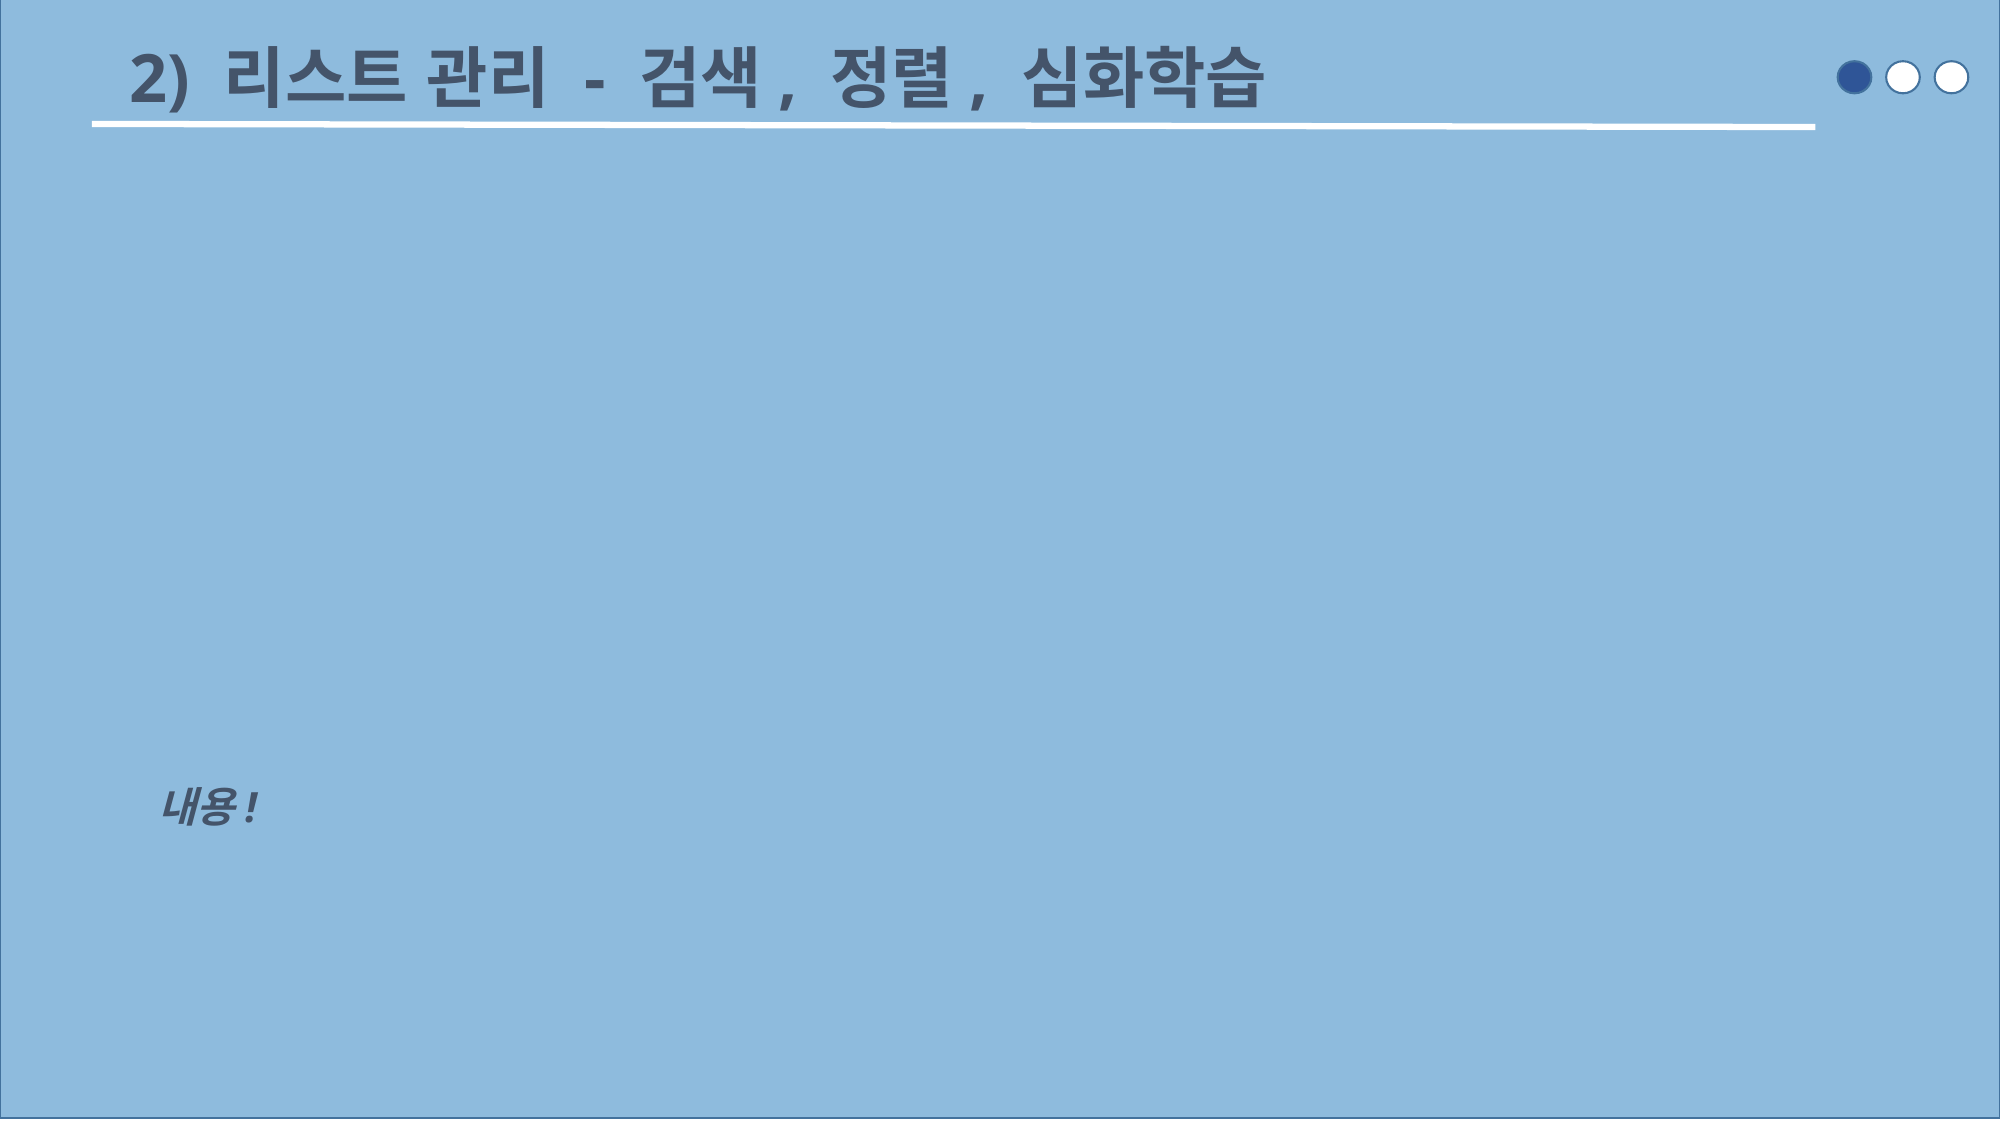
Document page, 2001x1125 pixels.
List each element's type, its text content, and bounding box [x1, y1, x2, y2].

text_box [0, 0, 2000, 1119]
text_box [91, 123, 1816, 127]
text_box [1837, 61, 1969, 94]
text_box 내용! [143, 773, 1910, 838]
text_box 2) 리스트 관리 - 검색, 정렬, 심화학습 [114, 28, 1607, 123]
